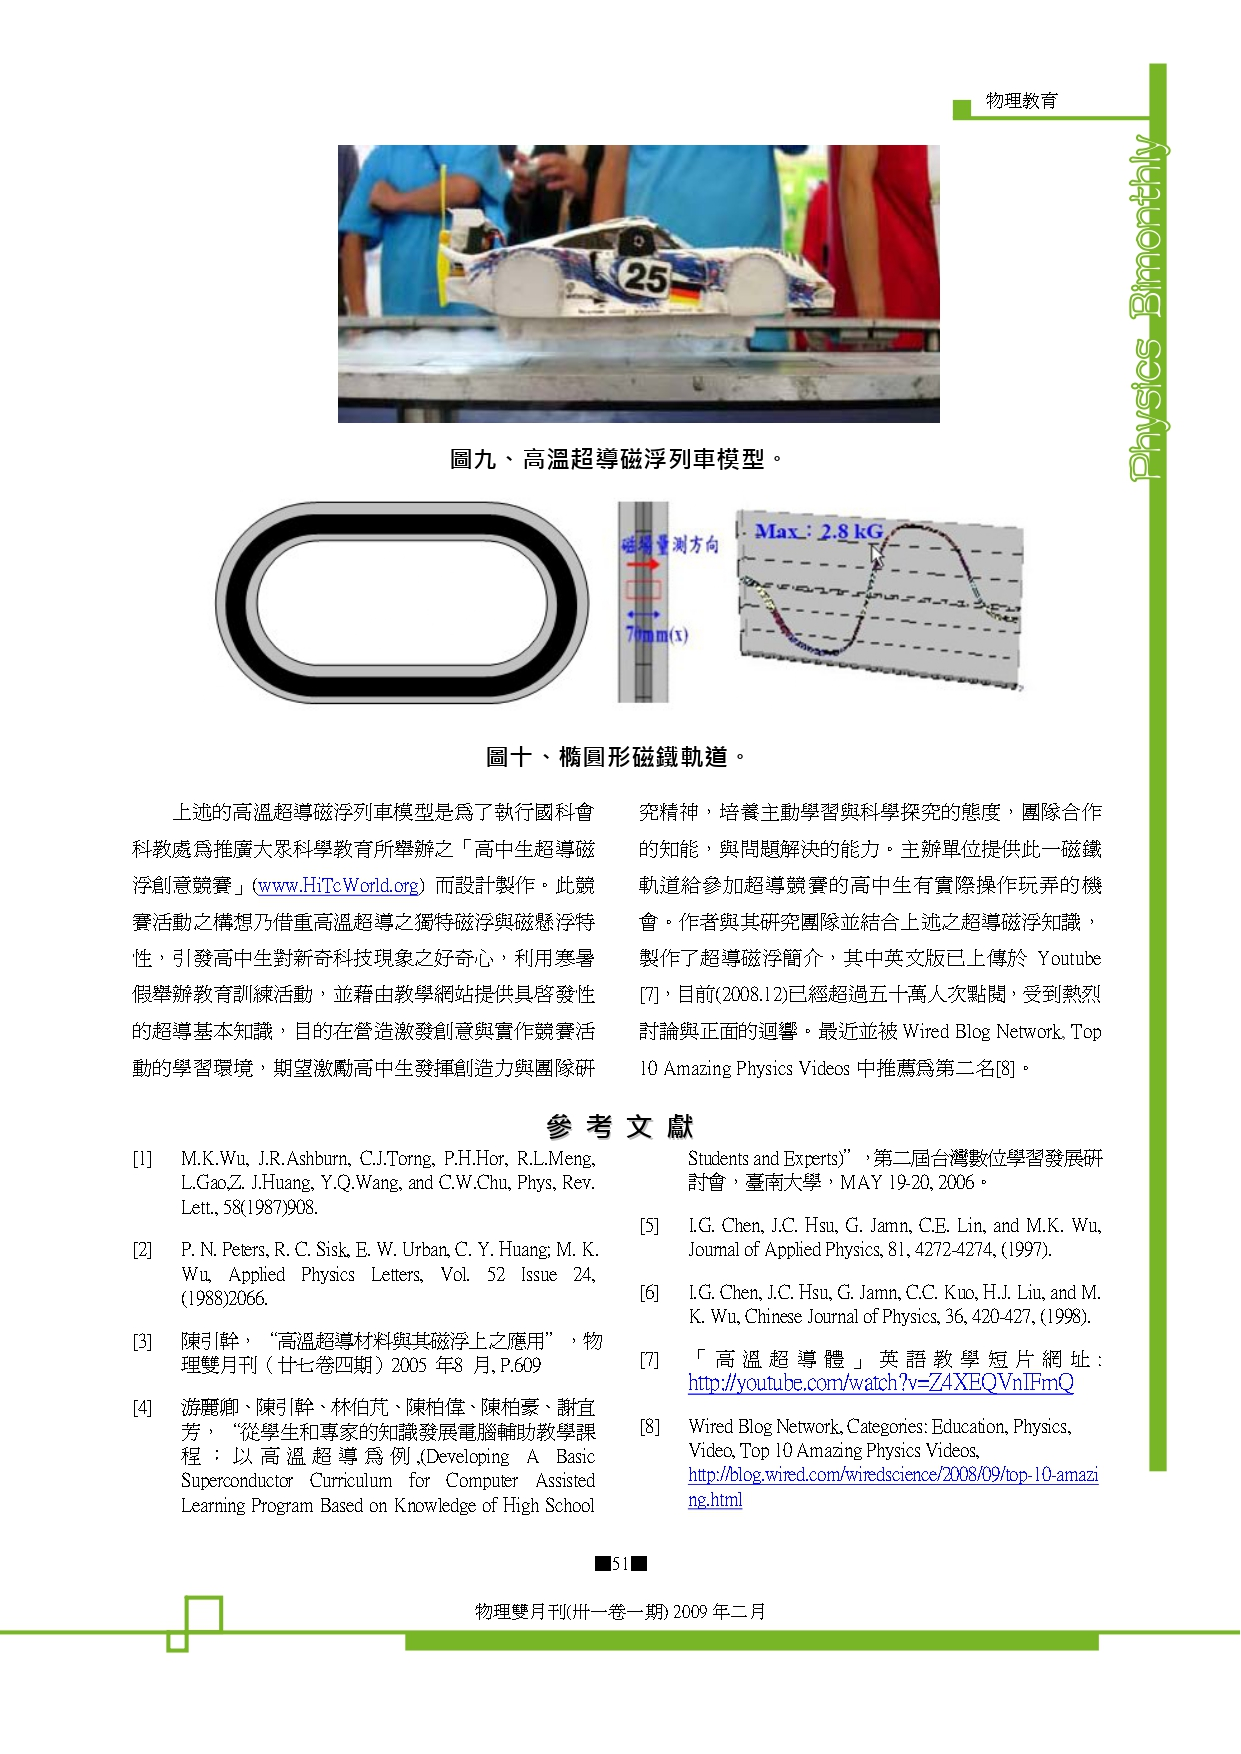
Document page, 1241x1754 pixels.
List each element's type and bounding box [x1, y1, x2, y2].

list [0, 0, 1241, 1754]
